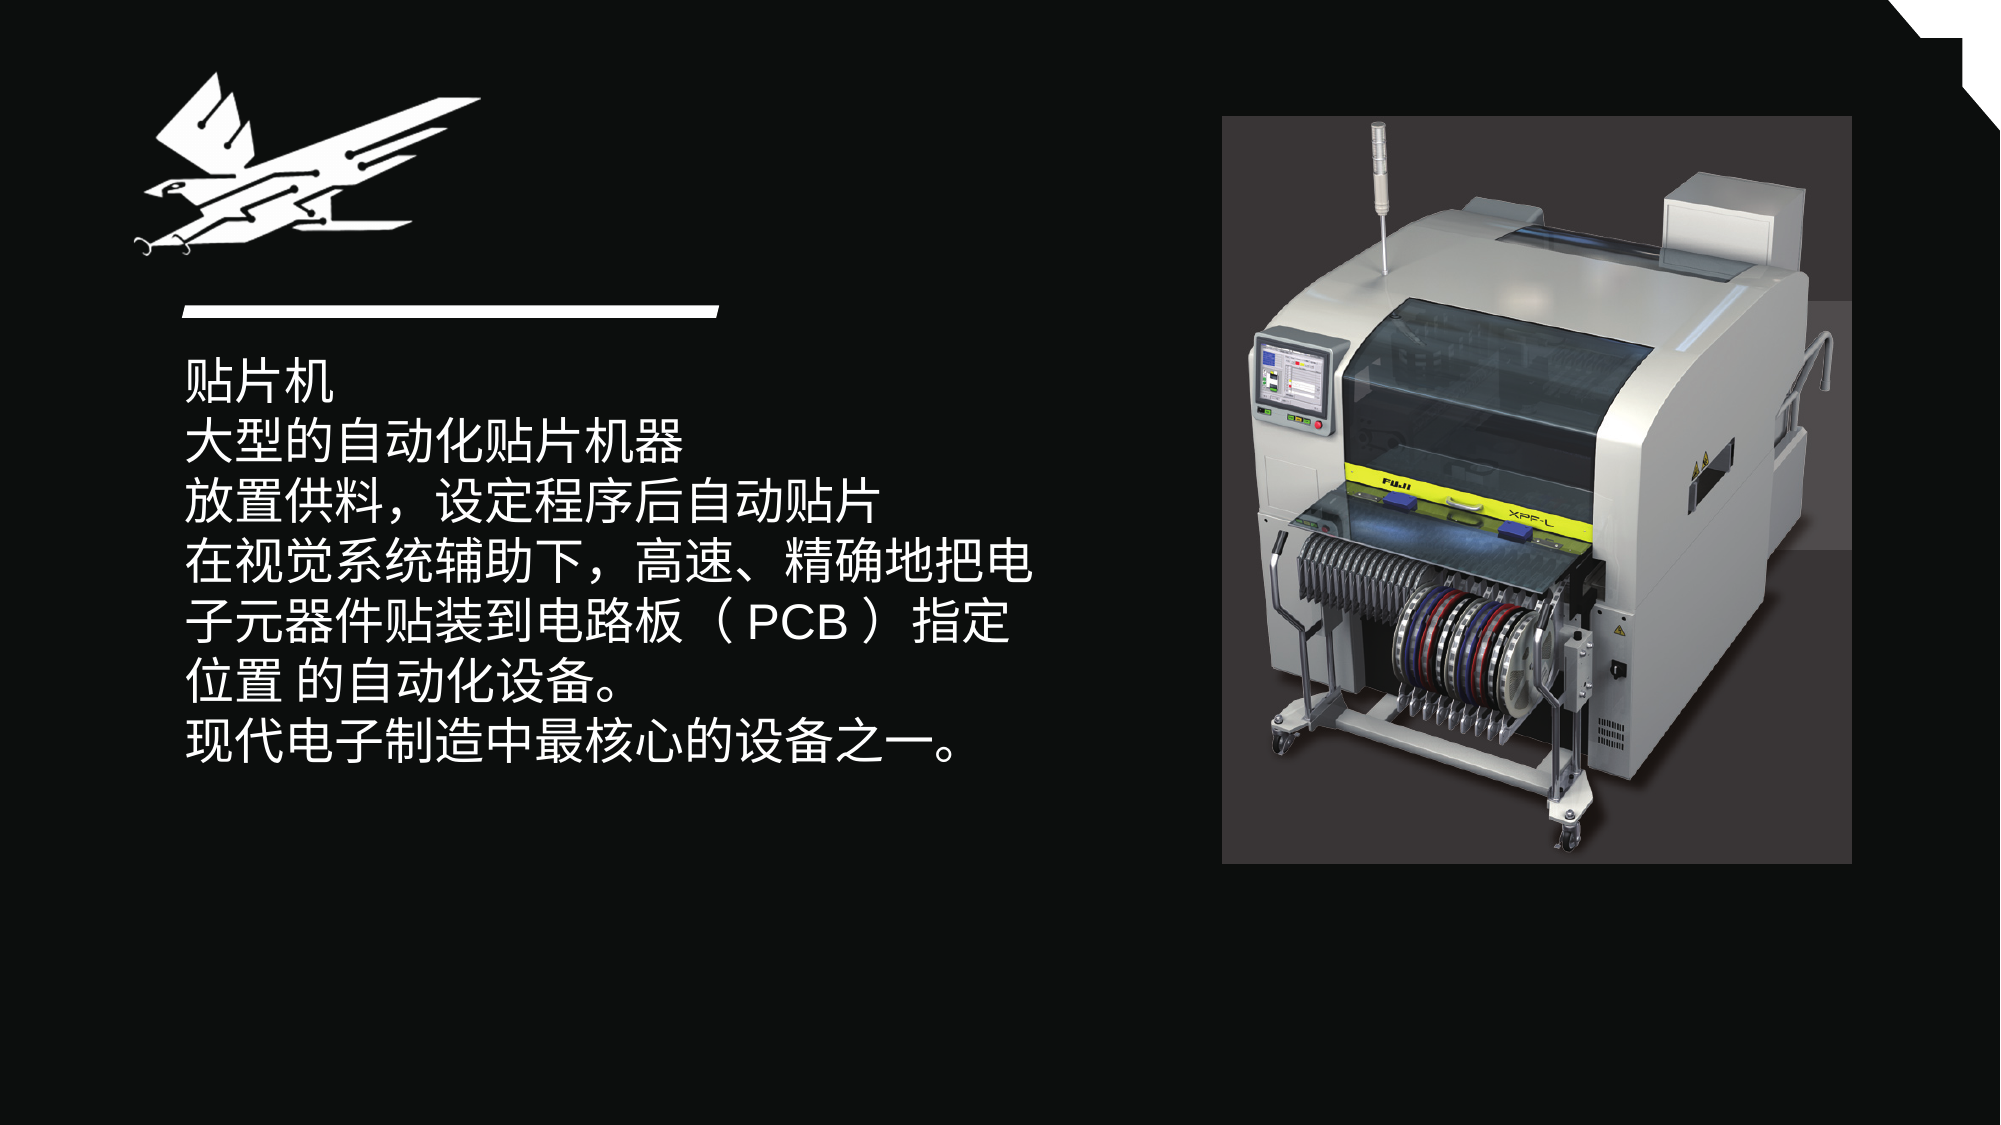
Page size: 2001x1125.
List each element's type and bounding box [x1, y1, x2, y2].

picture [1221, 116, 1852, 865]
picture [0, 0, 1126, 793]
text_box [1888, 0, 2000, 131]
